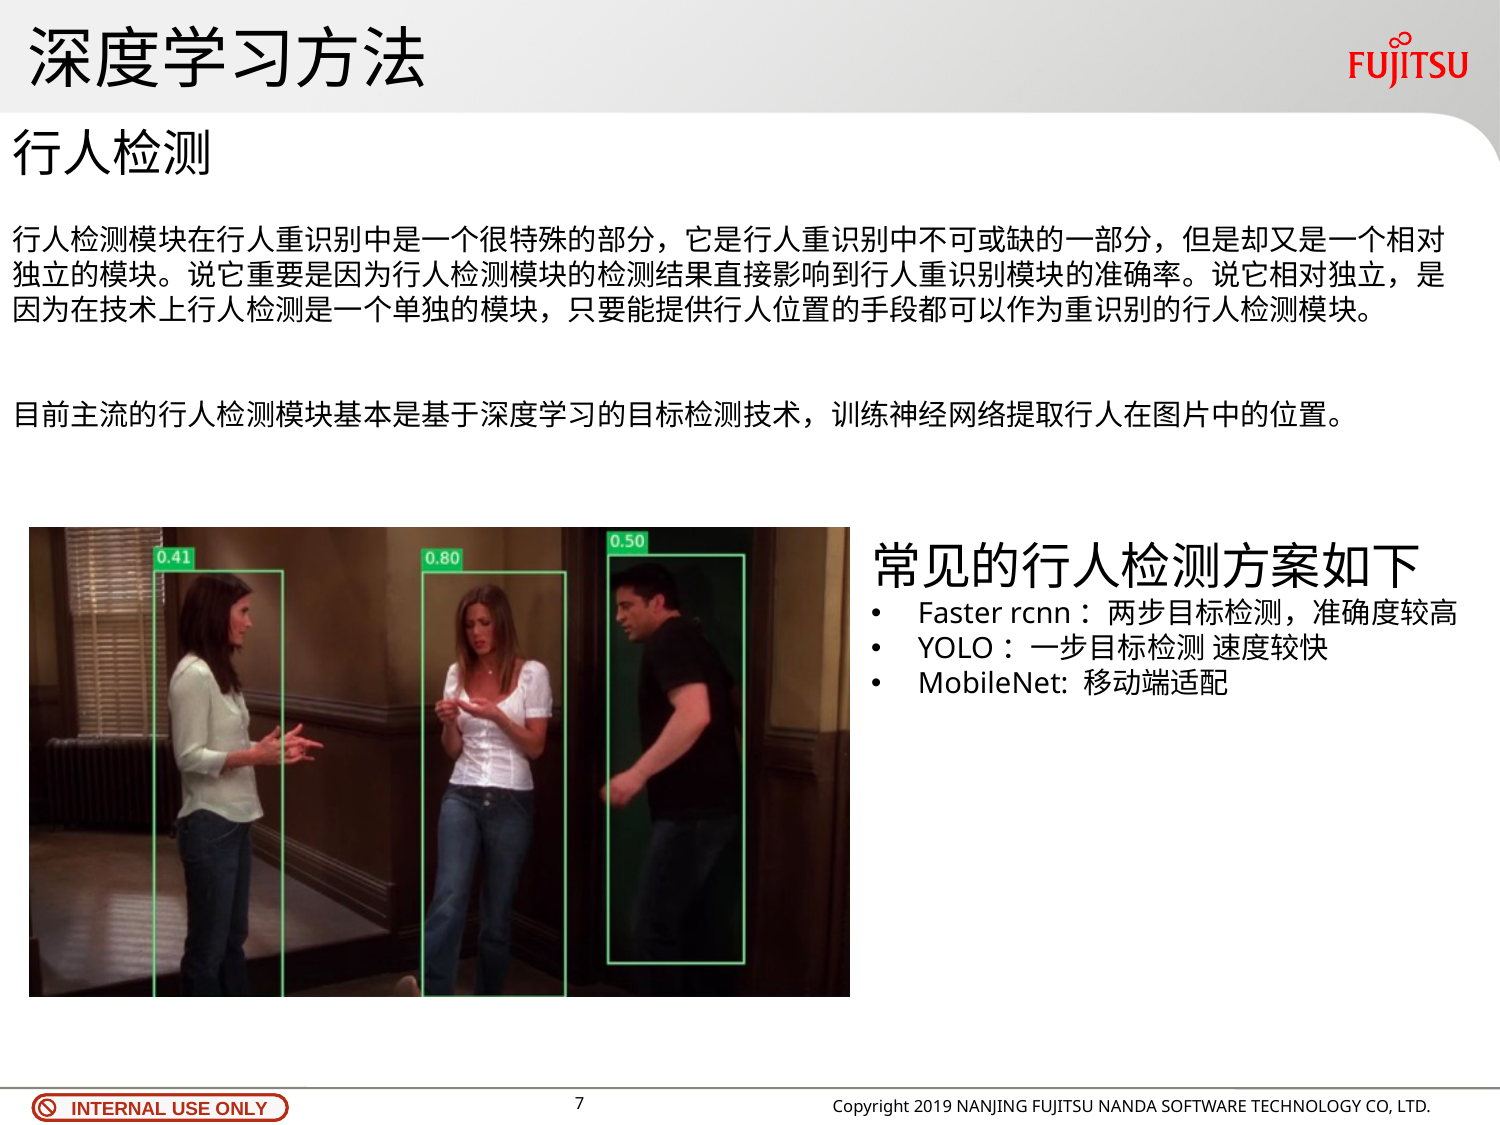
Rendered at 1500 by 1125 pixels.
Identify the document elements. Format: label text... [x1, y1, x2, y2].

title 深度学习方法 [27, 0, 1316, 112]
footer Copyright 2019 NANJING FUJITSU NANDA SOFTWARE TECHNOLOGY CO, LTD. [832, 1073, 1468, 1116]
text_box 常见的行人检测方案如下 Faster rcnn：两步目标检测，准确度较高 YOLO：一步目标检测 速度较快 MobileNet: 移动端适配 [856, 527, 1500, 997]
picture [0, 0, 1500, 176]
slide_number 7 [574, 1085, 923, 1116]
picture [29, 527, 850, 997]
text_box 行人检测 行人检测模块在行人重识别中是一个很特殊的部分，它是行人重识别中不可或缺的一部分，但是却又是一个相对独立的模块。说它重要是因为行人检测模块的检测结果直接影响到行人重识别模块的准确率。说它相对独立，是因为在技术上行人检测是一个单独的模块，只要能提供行人位置的手段都可以作为重识别的行人检测模块。 目前主流的行人检测模块基本是基于深度学习的目标检测技术，训练神经网络提取行人在图片中的位置。 [0, 113, 1468, 439]
